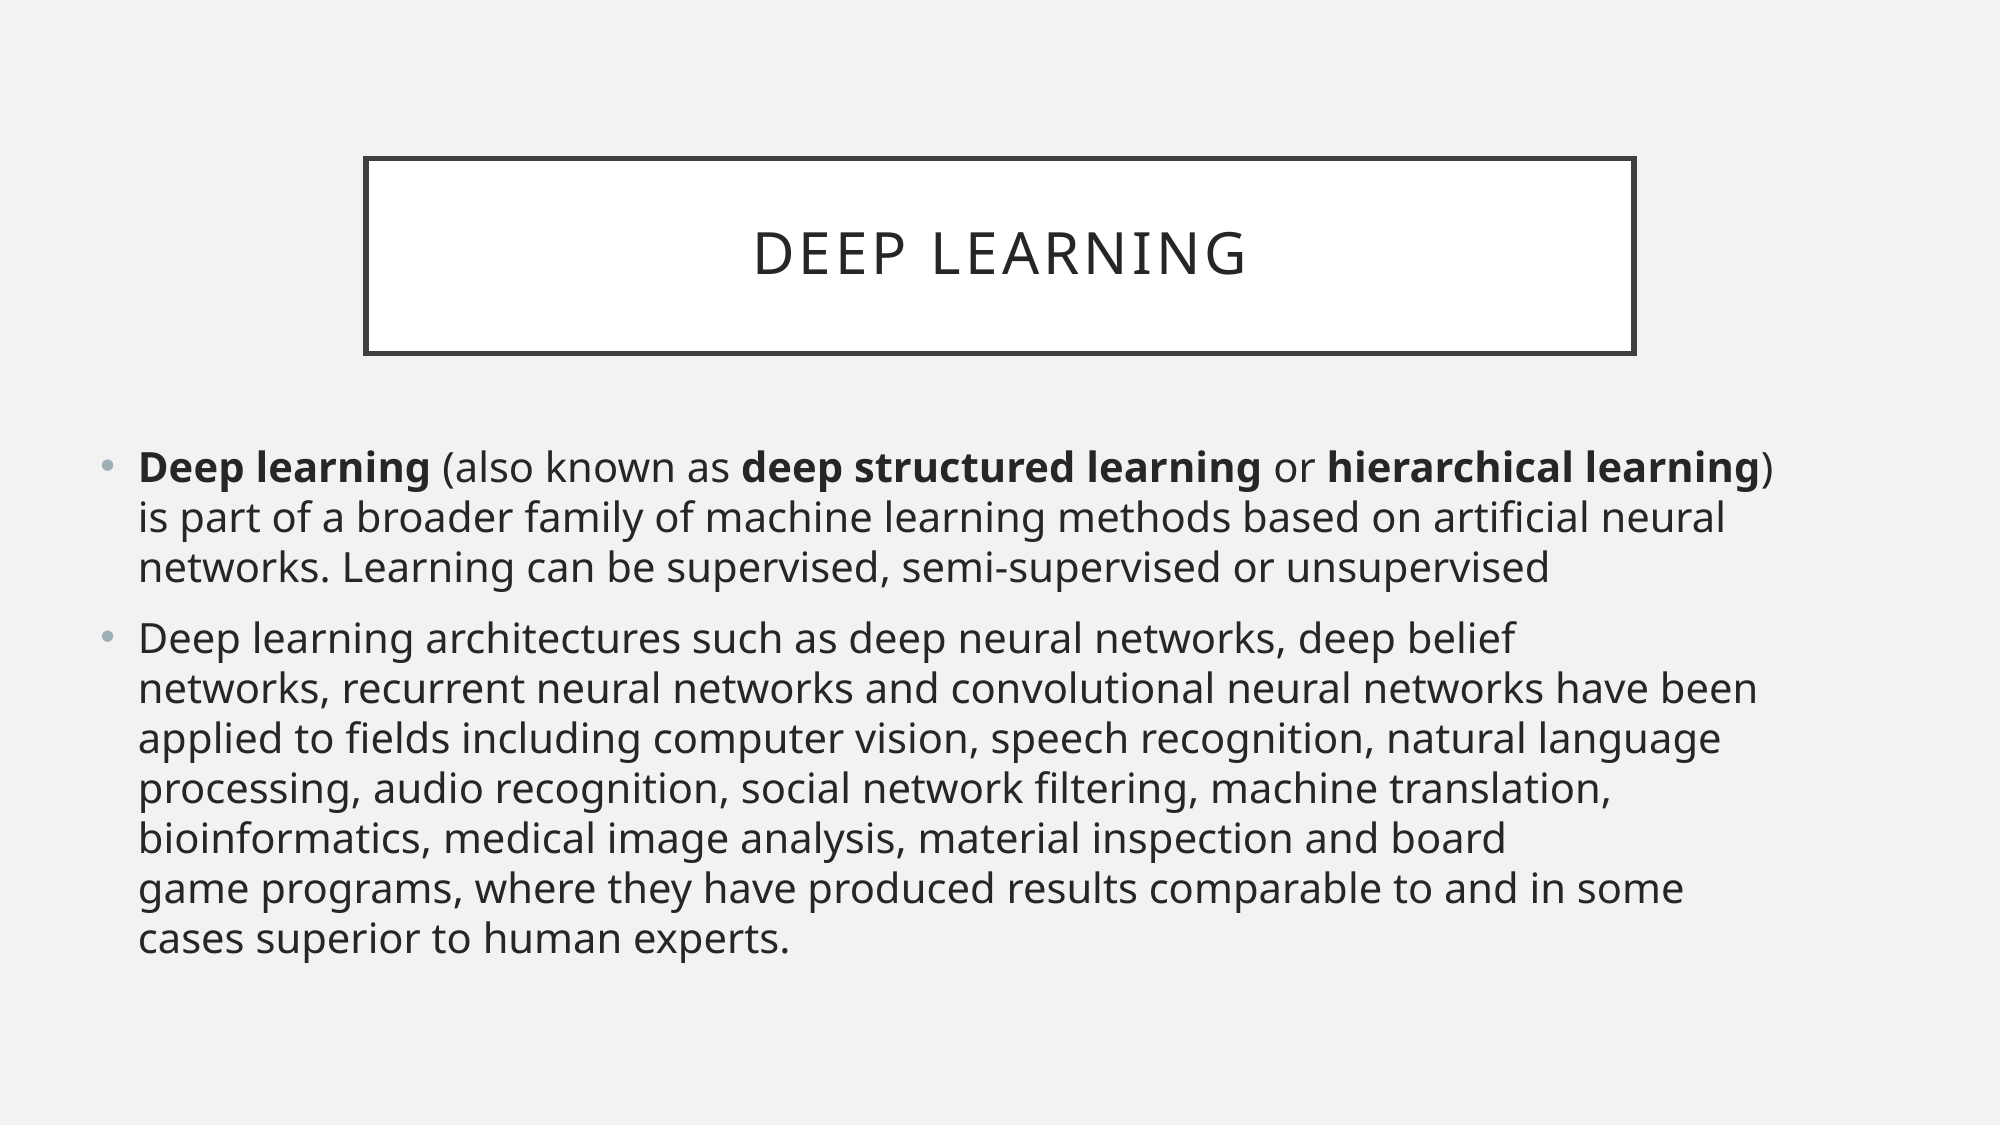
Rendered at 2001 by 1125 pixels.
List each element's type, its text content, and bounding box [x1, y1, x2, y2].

list Deep learning (also known as deep structured learning or hierarchical learning) is part of a broader family of machine learning methods based on artificial neural networks. Learning can be supervised, semi-supervised or unsupervised Deep learning architectures such as deep neural networks, deep belief networks, recurrent neural networks and convolutional neural networks have been applied to fields including computer vision, speech recognition, natural language processing, audio recognition, social network filtering, machine translation, bioinformatics, medical image analysis, material inspection and board game programs, where they have produced results comparable to and in some cases superior to human experts. [85, 432, 1805, 1069]
title Deep learning [363, 156, 1637, 356]
